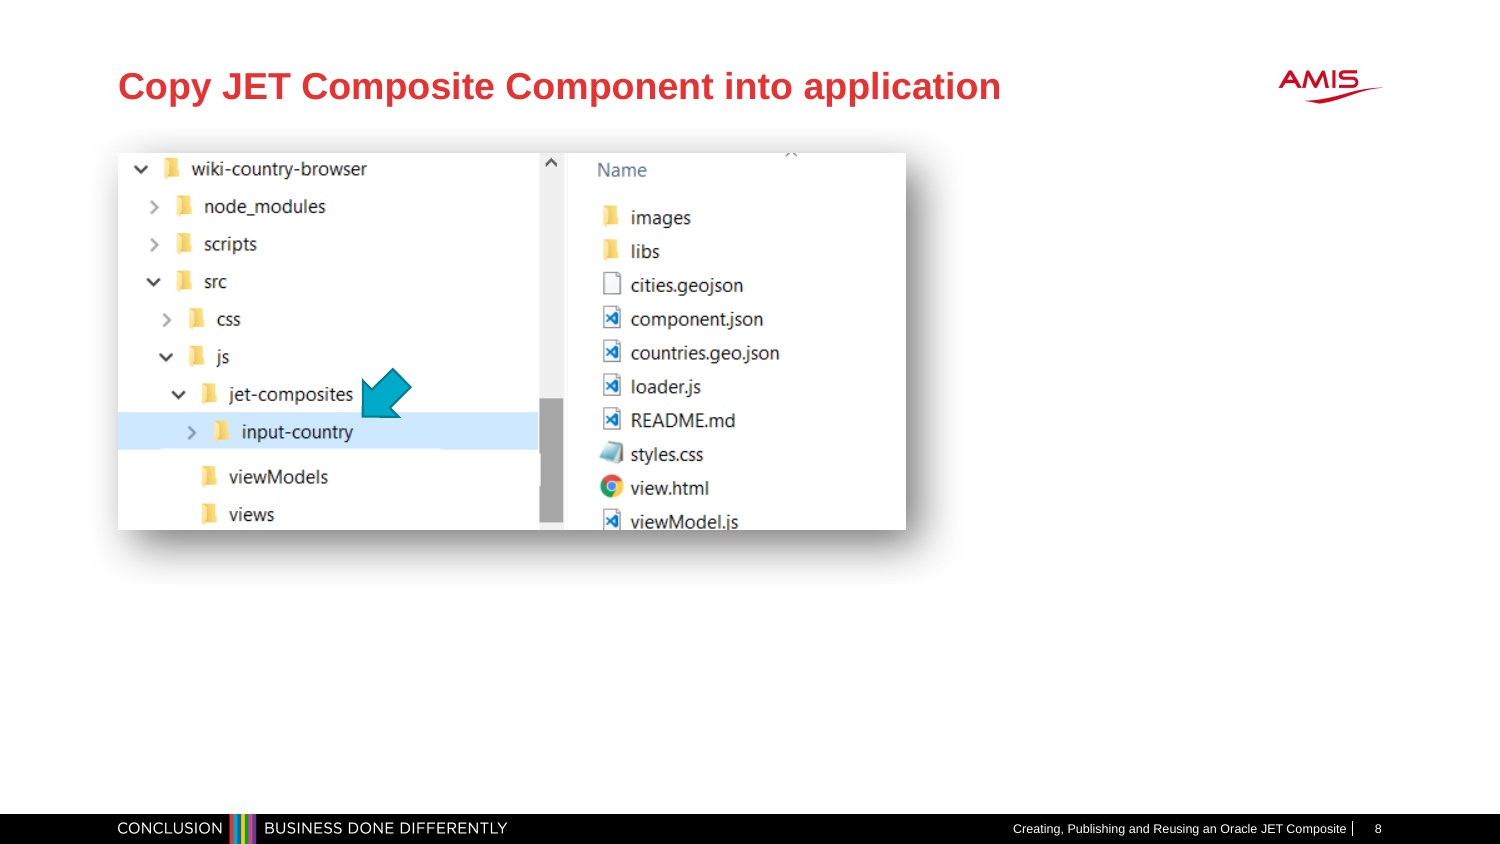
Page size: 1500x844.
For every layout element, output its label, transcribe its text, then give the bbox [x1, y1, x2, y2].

slide_number 8 [1358, 820, 1382, 839]
picture [118, 153, 906, 530]
footer Creating, Publishing and Reusing an Oracle JET Composite [814, 820, 1347, 839]
picture [0, 814, 236, 844]
picture [239, 814, 1500, 844]
picture [1205, 58, 1388, 106]
title Copy JET Composite Component into application [118, 47, 1205, 130]
